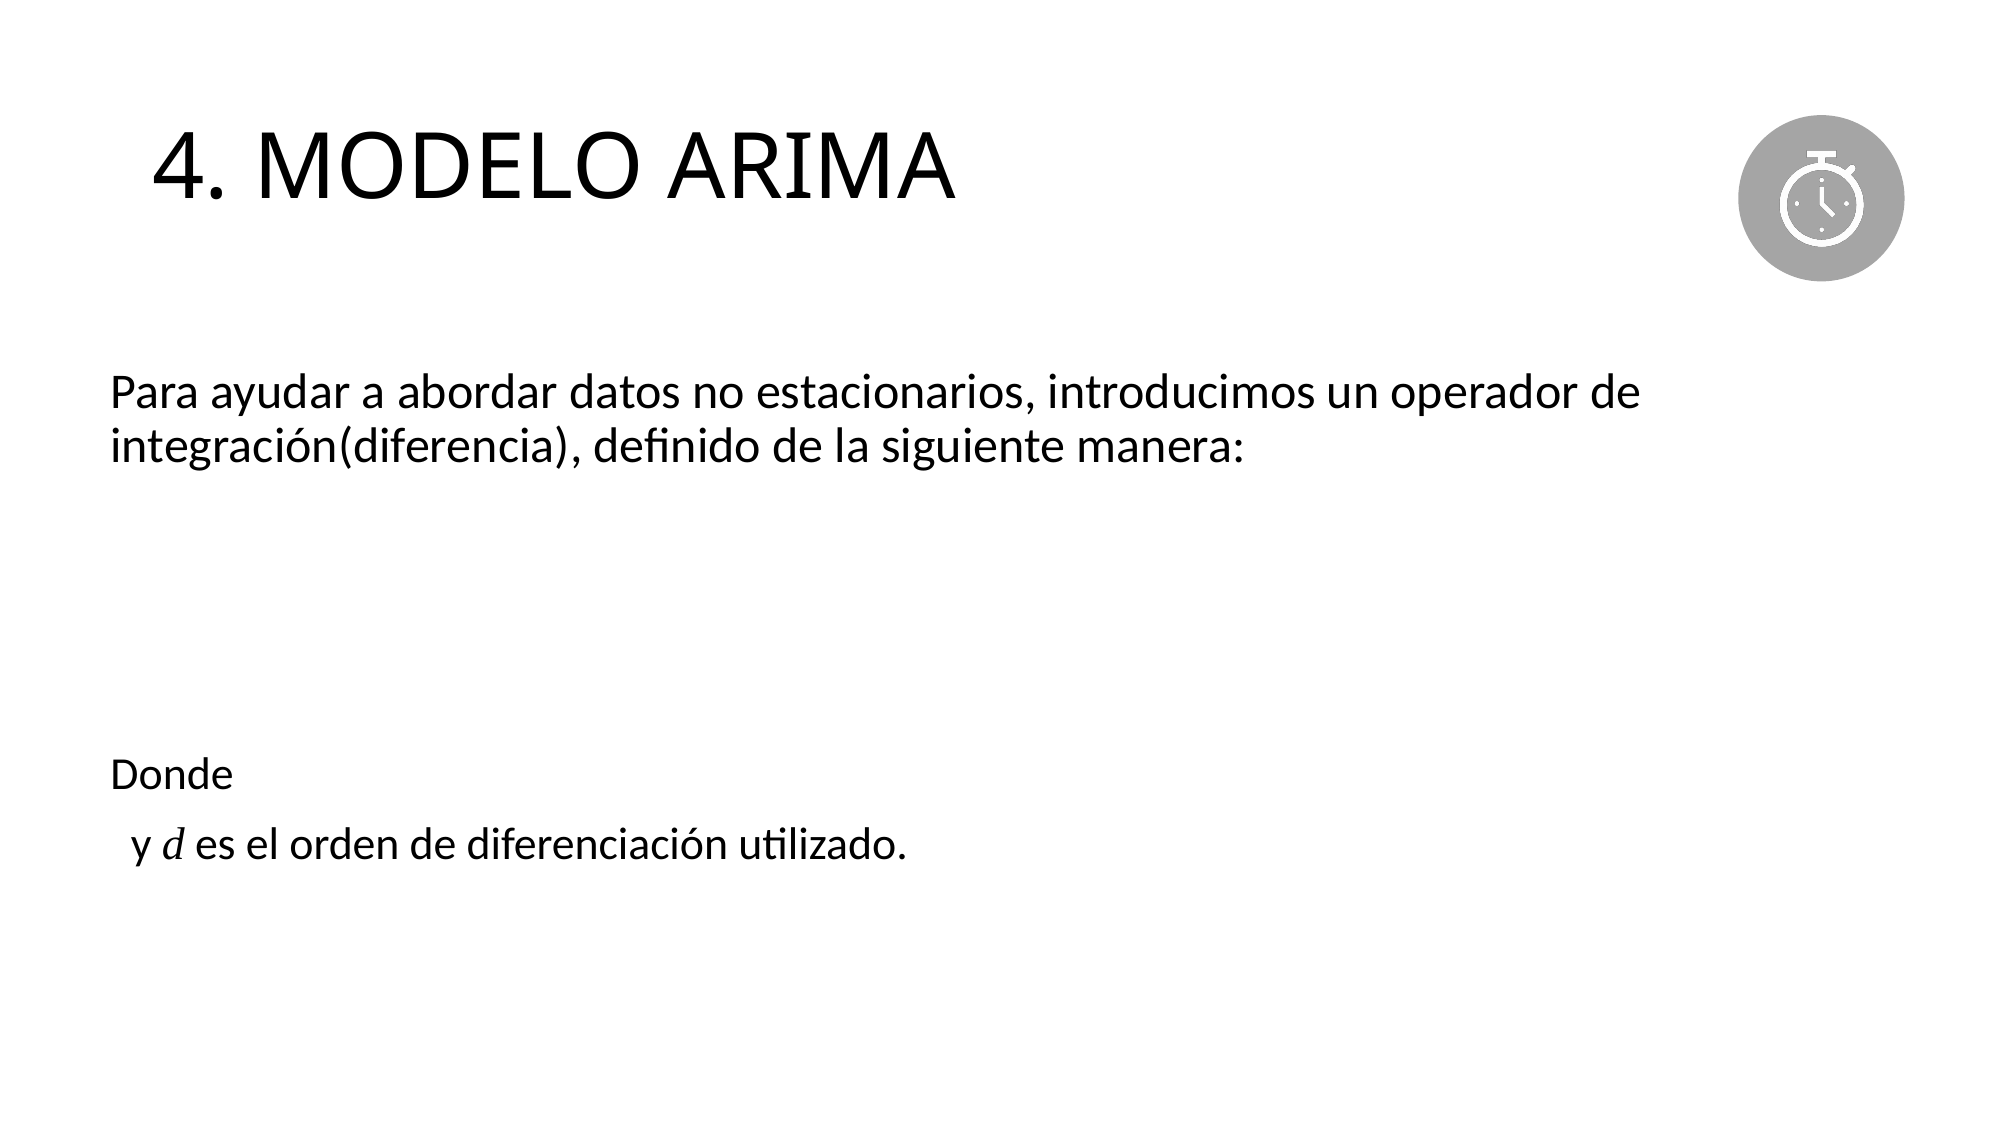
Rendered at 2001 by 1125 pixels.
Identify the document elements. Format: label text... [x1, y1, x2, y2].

title 4. MODELO ARIMA [137, 59, 1863, 278]
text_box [1738, 115, 1905, 282]
